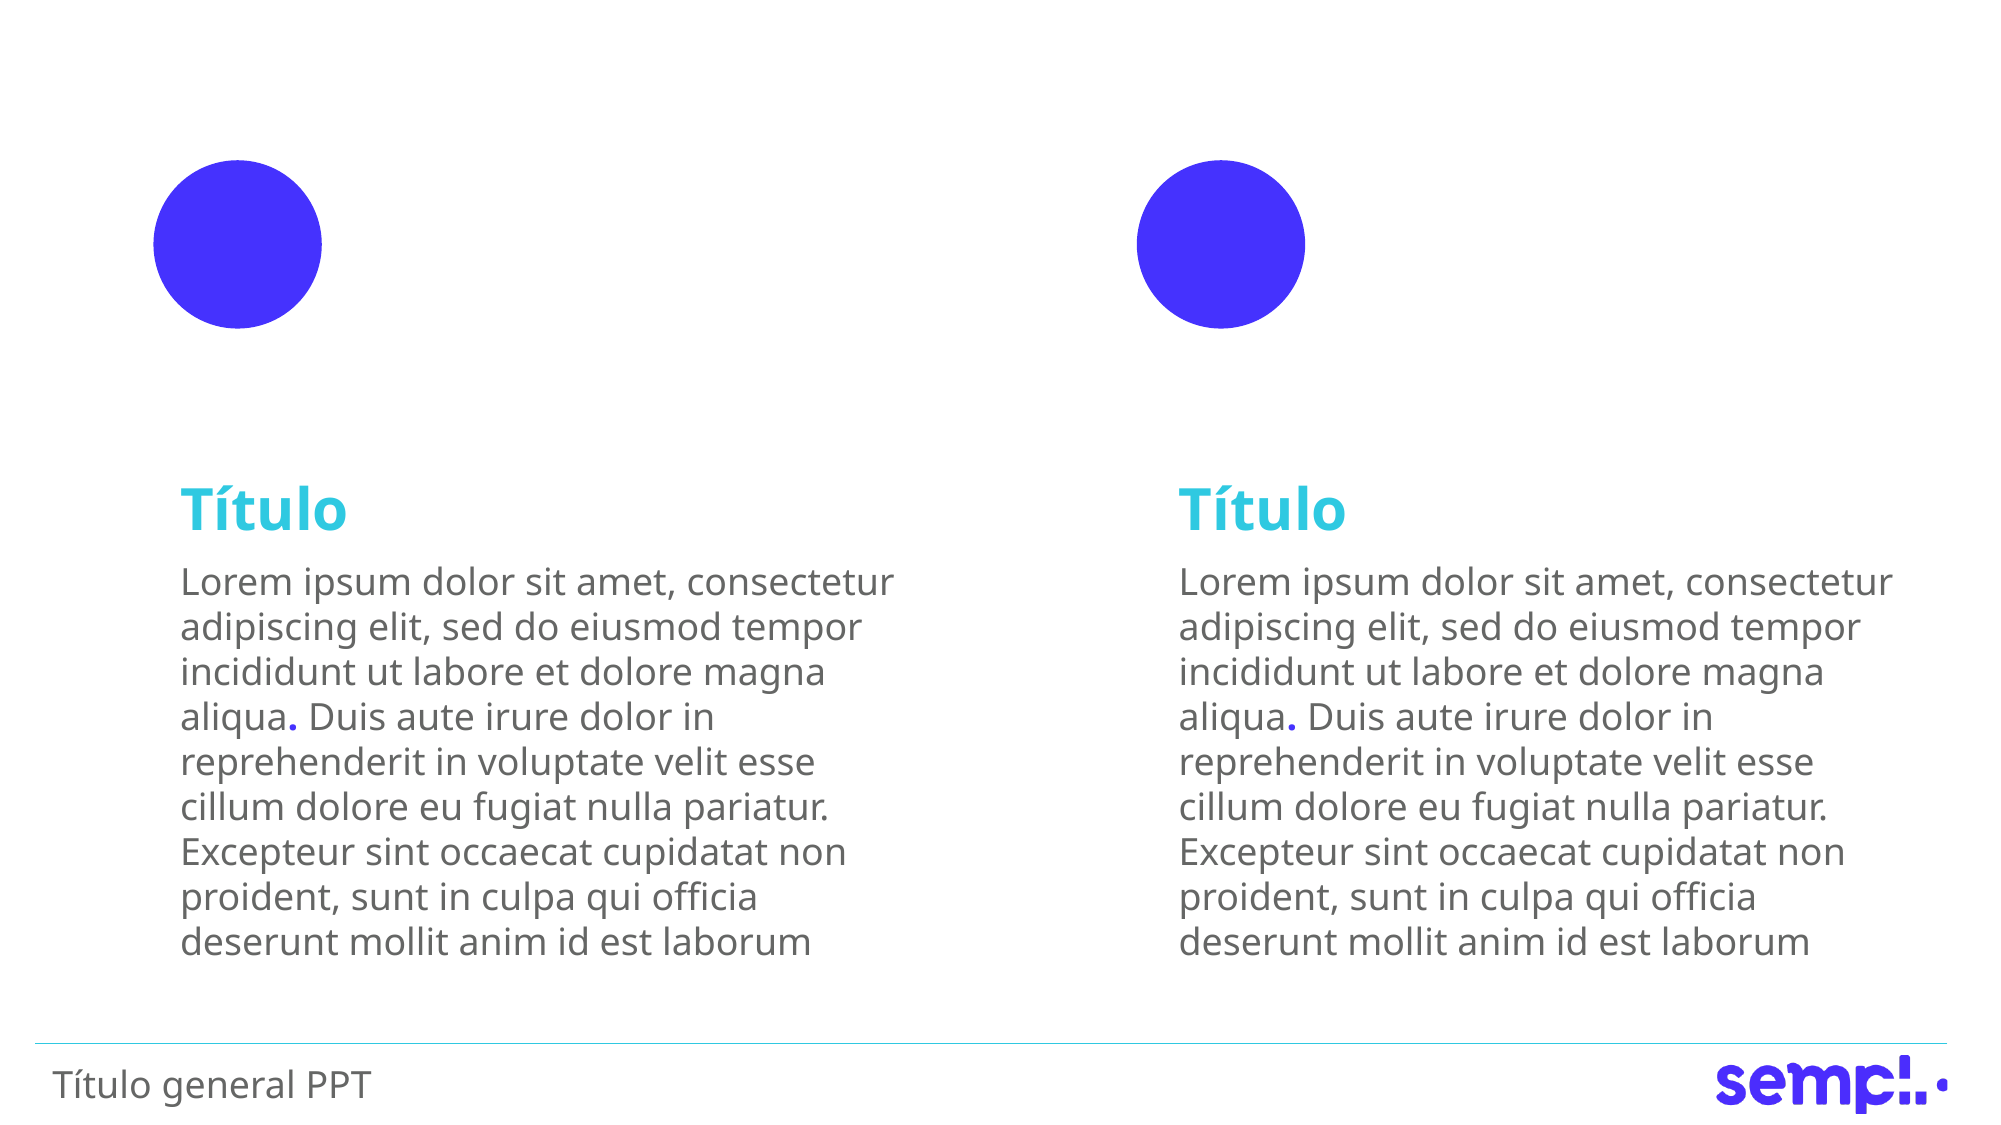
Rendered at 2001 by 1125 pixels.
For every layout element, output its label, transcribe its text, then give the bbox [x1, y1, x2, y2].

text_box Título [1164, 464, 1376, 550]
text_box Título general PPT [37, 1053, 873, 1114]
text_box [1135, 159, 1307, 330]
picture [1716, 1055, 1948, 1114]
text_box Título [165, 464, 377, 550]
text_box Lorem ipsum dolor sit amet, consectetur adipiscing elit, sed do eiusmod tempor incididunt ut labore et dolore magna aliqua. Duis aute irure dolor in reprehenderit in voluptate velit esse cillum dolore eu fugiat nulla pariatur. Excepteur sint occaecat cupidatat non proident, sunt in culpa qui officia deserunt mollit anim id est laborum [1164, 550, 1911, 1016]
text_box Lorem ipsum dolor sit amet, consectetur adipiscing elit, sed do eiusmod tempor incididunt ut labore et dolore magna aliqua. Duis aute irure dolor in reprehenderit in voluptate velit esse cillum dolore eu fugiat nulla pariatur. Excepteur sint occaecat cupidatat non proident, sunt in culpa qui officia deserunt mollit anim id est laborum [165, 550, 912, 1016]
text_box [152, 159, 323, 330]
